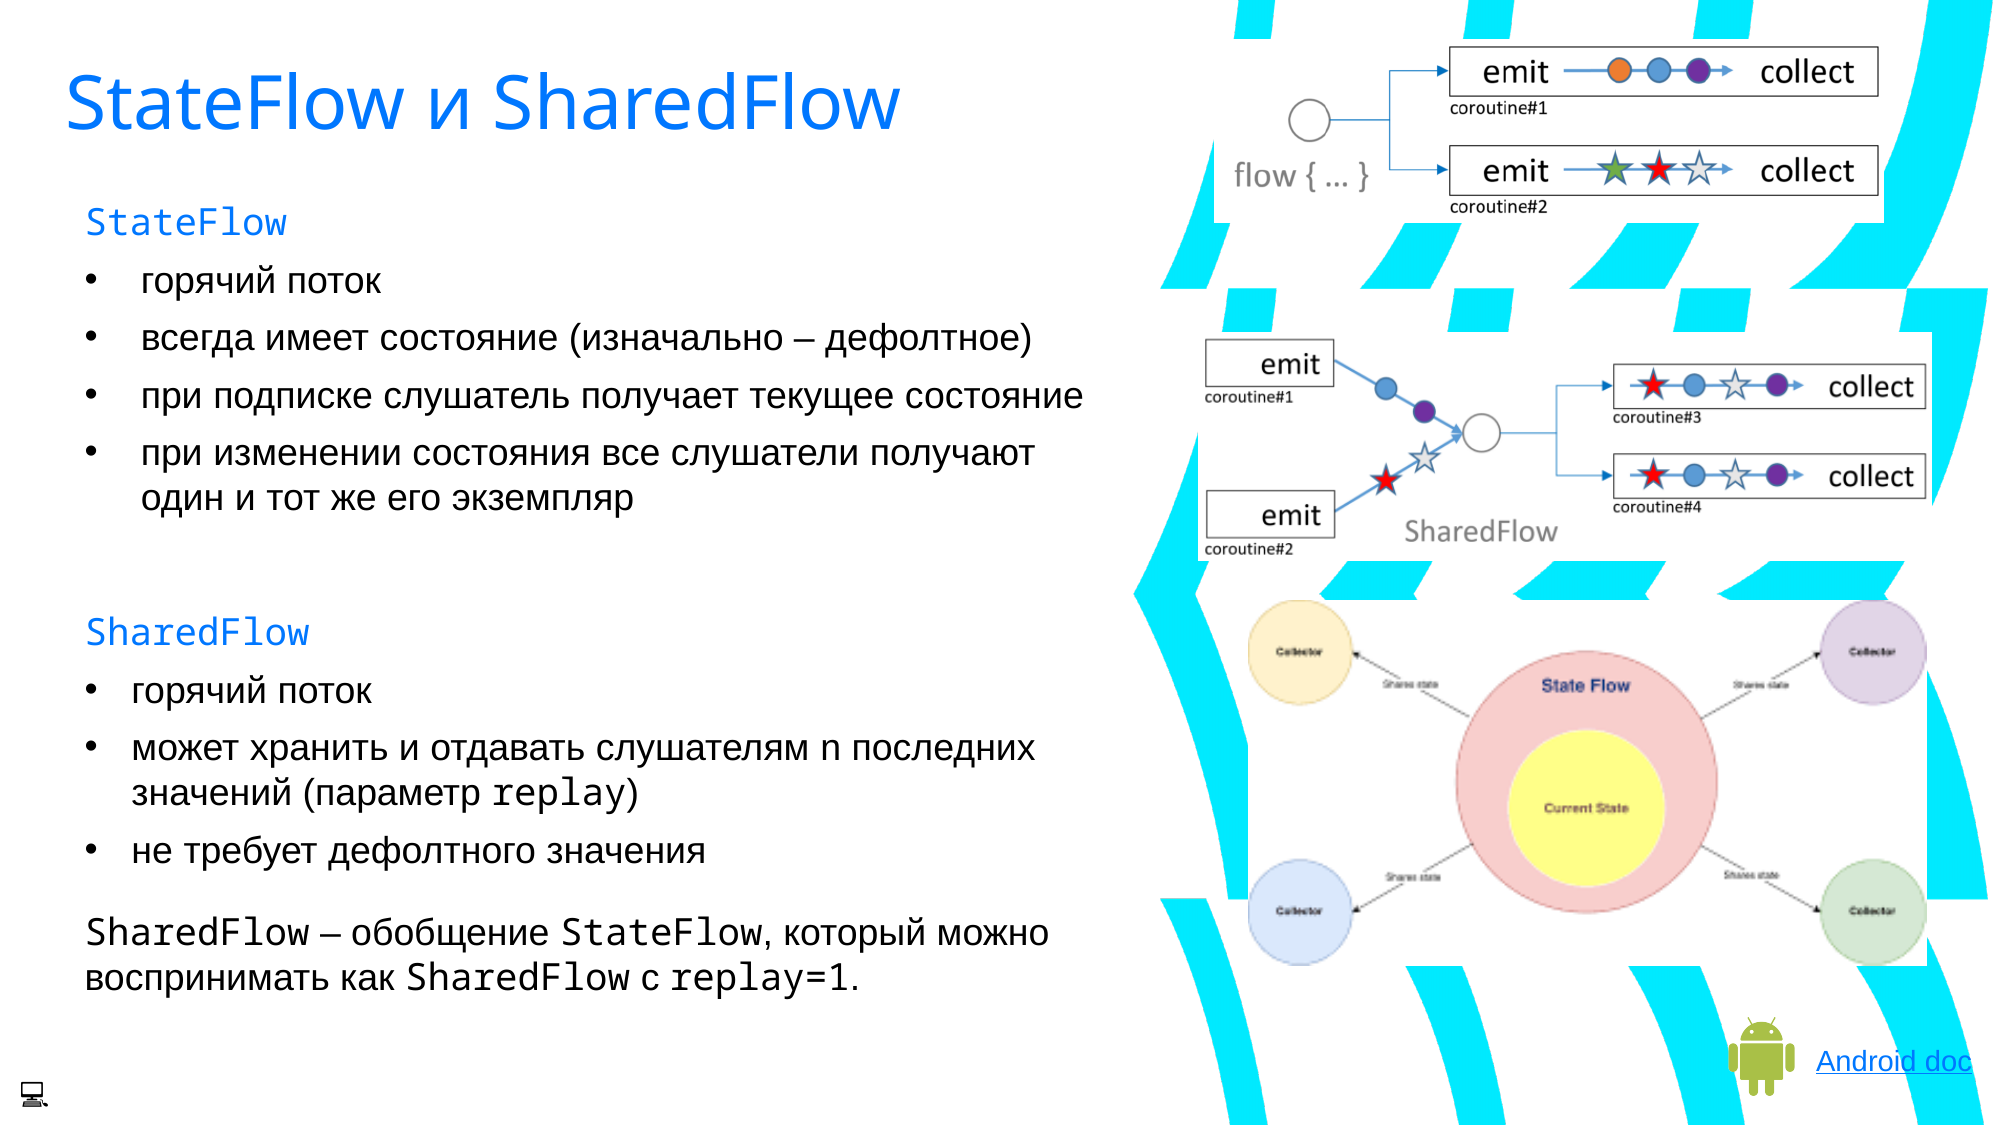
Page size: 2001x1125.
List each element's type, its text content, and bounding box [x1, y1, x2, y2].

title StateFlow и SharedFlow [65, 64, 938, 165]
text_box 💻 [4, 1068, 65, 1119]
text_box StateFlow горячий поток всегда имеет состояние (изначально – дефолтное) при подписке слушатель получает текущее состояние при изменении состояния все слушатели получают один и тот же его экземпляр [69, 190, 1122, 526]
text_box SharedFlow горячий поток может хранить и отдавать слушателям n последних значений (параметр replay) не требует дефолтного значения SharedFlow – обобщение StateFlow, который можно воспринимать как SharedFlow с replay=1. [69, 600, 1122, 1006]
picture [1127, 0, 2000, 1125]
